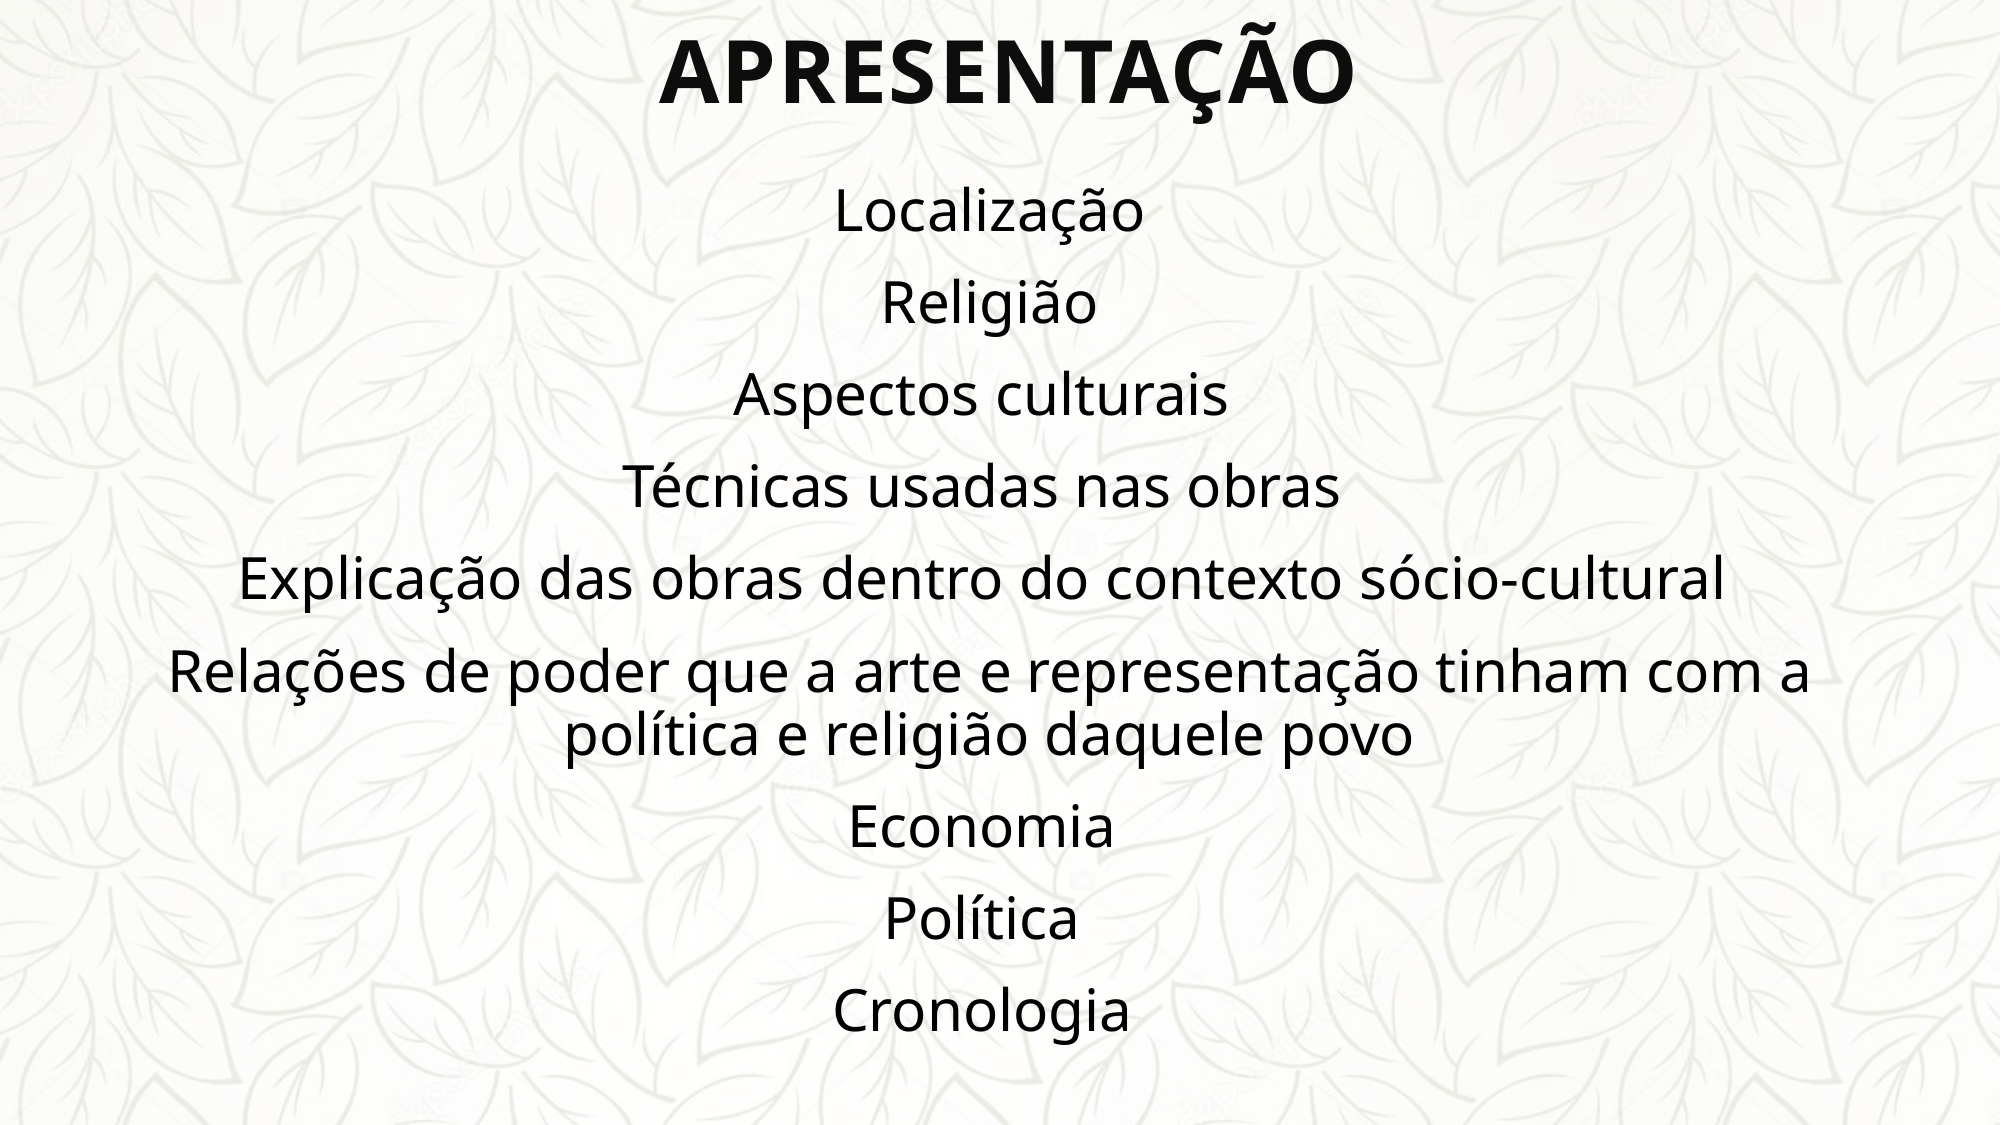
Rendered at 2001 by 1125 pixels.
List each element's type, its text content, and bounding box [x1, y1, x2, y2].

title Apresentação [623, 0, 1396, 157]
list Localização Religião Aspectos culturais Técnicas usadas nas obras Explicação das obras dentro do contexto sócio-cultural Relações de poder que a arte e representação tinham com a política e religião daquele povo Economia Política Cronologia [143, 173, 1821, 1008]
